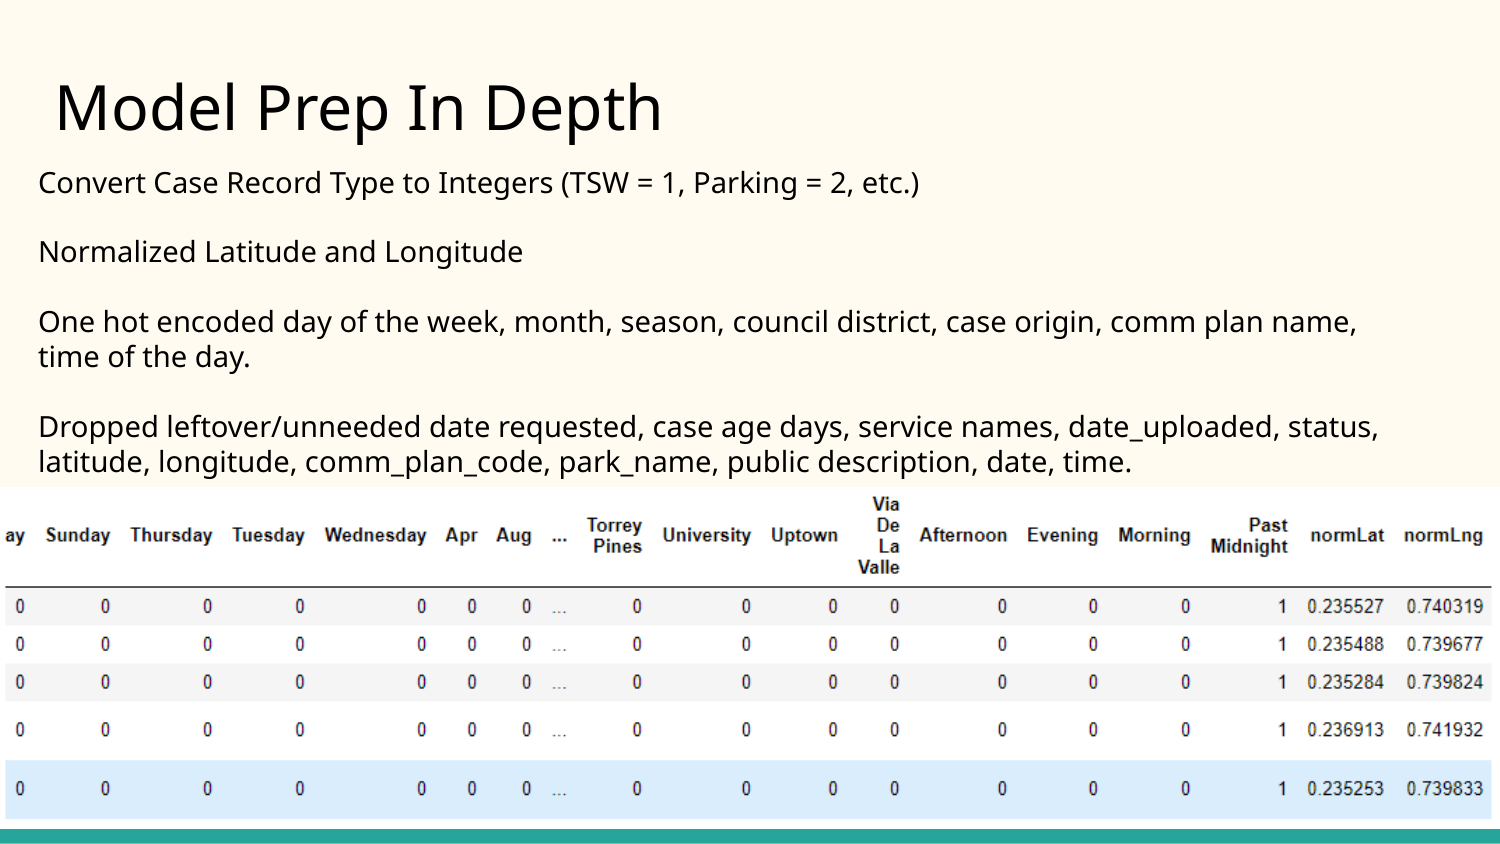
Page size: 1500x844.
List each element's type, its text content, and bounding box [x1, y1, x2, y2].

text_box Convert Case Record Type to Integers (TSW = 1, Parking = 2, etc.) Normalized Latitude and Longitude One hot encoded day of the week, month, season, council district, case origin, comm plan name, time of the day. Dropped leftover/unneeded date requested, case age days, service names, date_uploaded, status, latitude, longitude, comm_plan_code, park_name, public description, date, time. [23, 148, 1431, 485]
picture [0, 486, 1500, 829]
title Model Prep In Depth [39, 53, 1438, 154]
